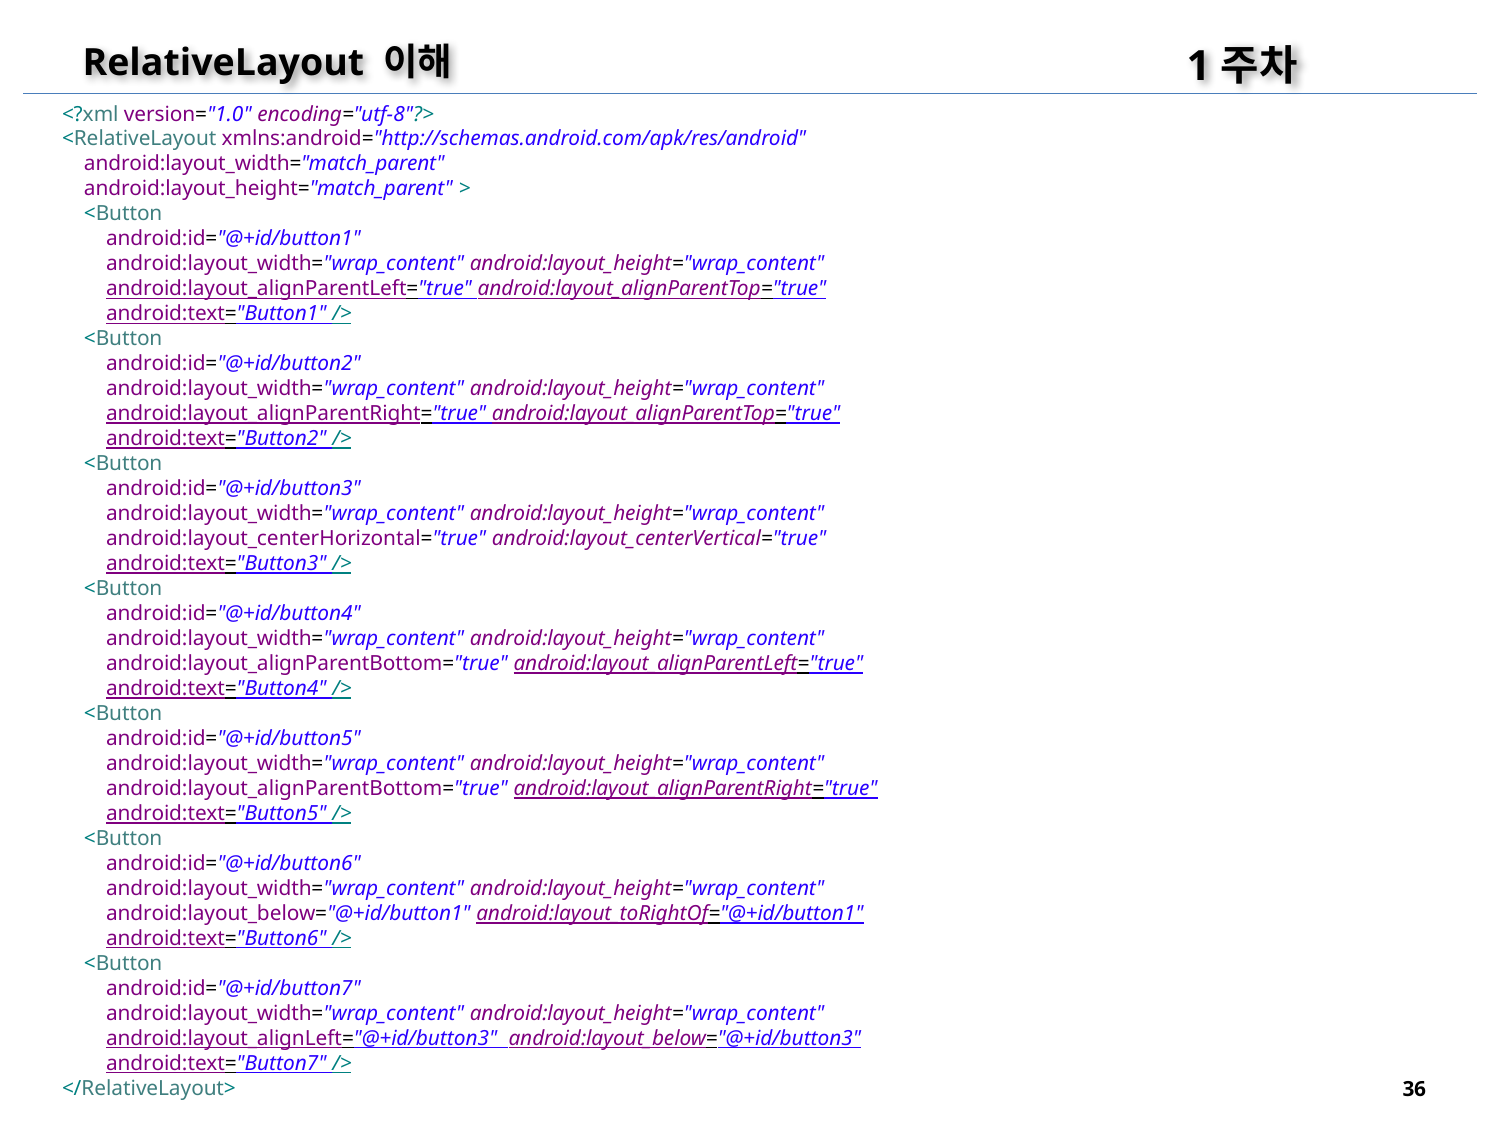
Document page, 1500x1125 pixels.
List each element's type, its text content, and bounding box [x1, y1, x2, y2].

text_box 1주차 [1171, 30, 1313, 96]
text_box <?xml version="1.0" encoding="utf-8"?> <RelativeLayout xmlns:android="http://schemas.android.com/apk/res/android" android:layout_width="match_parent" android:layout_height="match_parent" > <Button android:id="@+id/button1" android:layout_width="wrap_content" android:layout_height="wrap_content" android:layout_alignParentLeft="true" android:layout_alignParentTop="true" android:text="Button1" /> <Button android:id="@+id/button2" android:layout_width="wrap_content" android:layout_height="wrap_content" android:layout_alignParentRight="true" android:layout_alignParentTop="true" android:text="Button2" /> <Button android:id="@+id/button3" android:layout_width="wrap_content" android:layout_height="wrap_content" android:layout_centerHorizontal="true" android:layout_centerVertical="true" android:text="Button3" /> <Button android:id="@+id/button4" android:layout_width="wrap_content" android:layout_height="wrap_content" android:layout_alignParentBottom="true" android:layout_alignParentLeft="true" android:text="Button4" /> <Button android:id="@+id/button5" android:layout_width="wrap_content" android:layout_height="wrap_content" android:layout_alignParentBottom="true" android:layout_alignParentRight="true" android:text="Button5" /> <Button android:id="@+id/button6" android:layout_width="wrap_content" android:layout_height="wrap_content" android:layout_below="@+id/button1" android:layout_toRightOf="@+id/button1" android:text="Button6" /> <Button android:id="@+id/button7" android:layout_width="wrap_content" android:layout_height="wrap_content" android:layout_alignLeft="@+id/button3" android:layout_below="@+id/button3" android:text="Button7" /> </RelativeLayout> [47, 92, 1294, 1107]
text_box RelativeLayout 이해 [67, 30, 467, 91]
